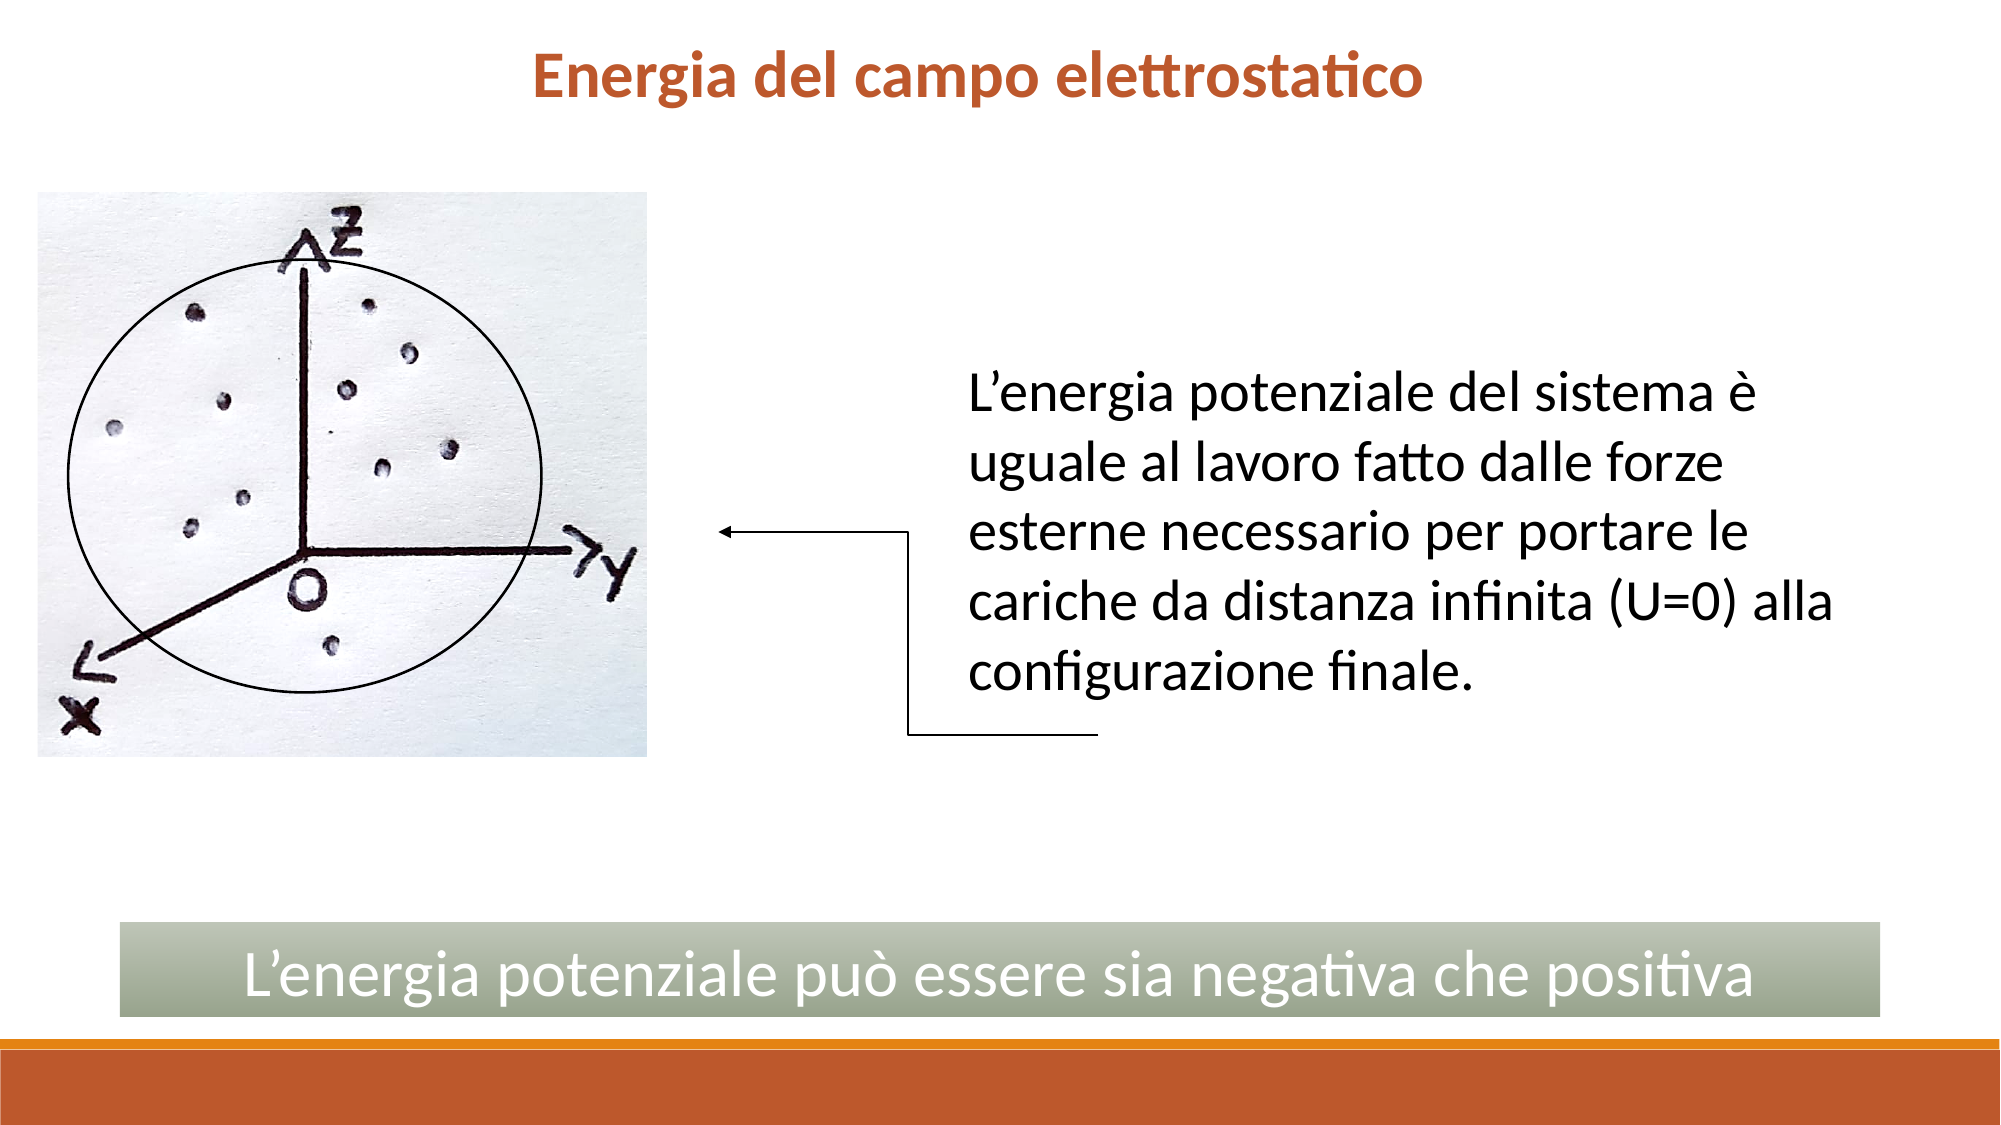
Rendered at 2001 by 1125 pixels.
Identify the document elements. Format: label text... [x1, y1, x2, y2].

text_box L’energia potenziale può essere sia negativa che positiva [119, 922, 1881, 1017]
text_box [717, 531, 1099, 736]
text_box L’energia potenziale del sistema è uguale al lavoro fatto dalle forze esterne necessario per portare le cariche da distanza infinita (U=0) alla configurazione finale. [953, 345, 1850, 710]
text_box Energia del campo elettrostatico [517, 23, 1536, 119]
picture [37, 191, 648, 757]
